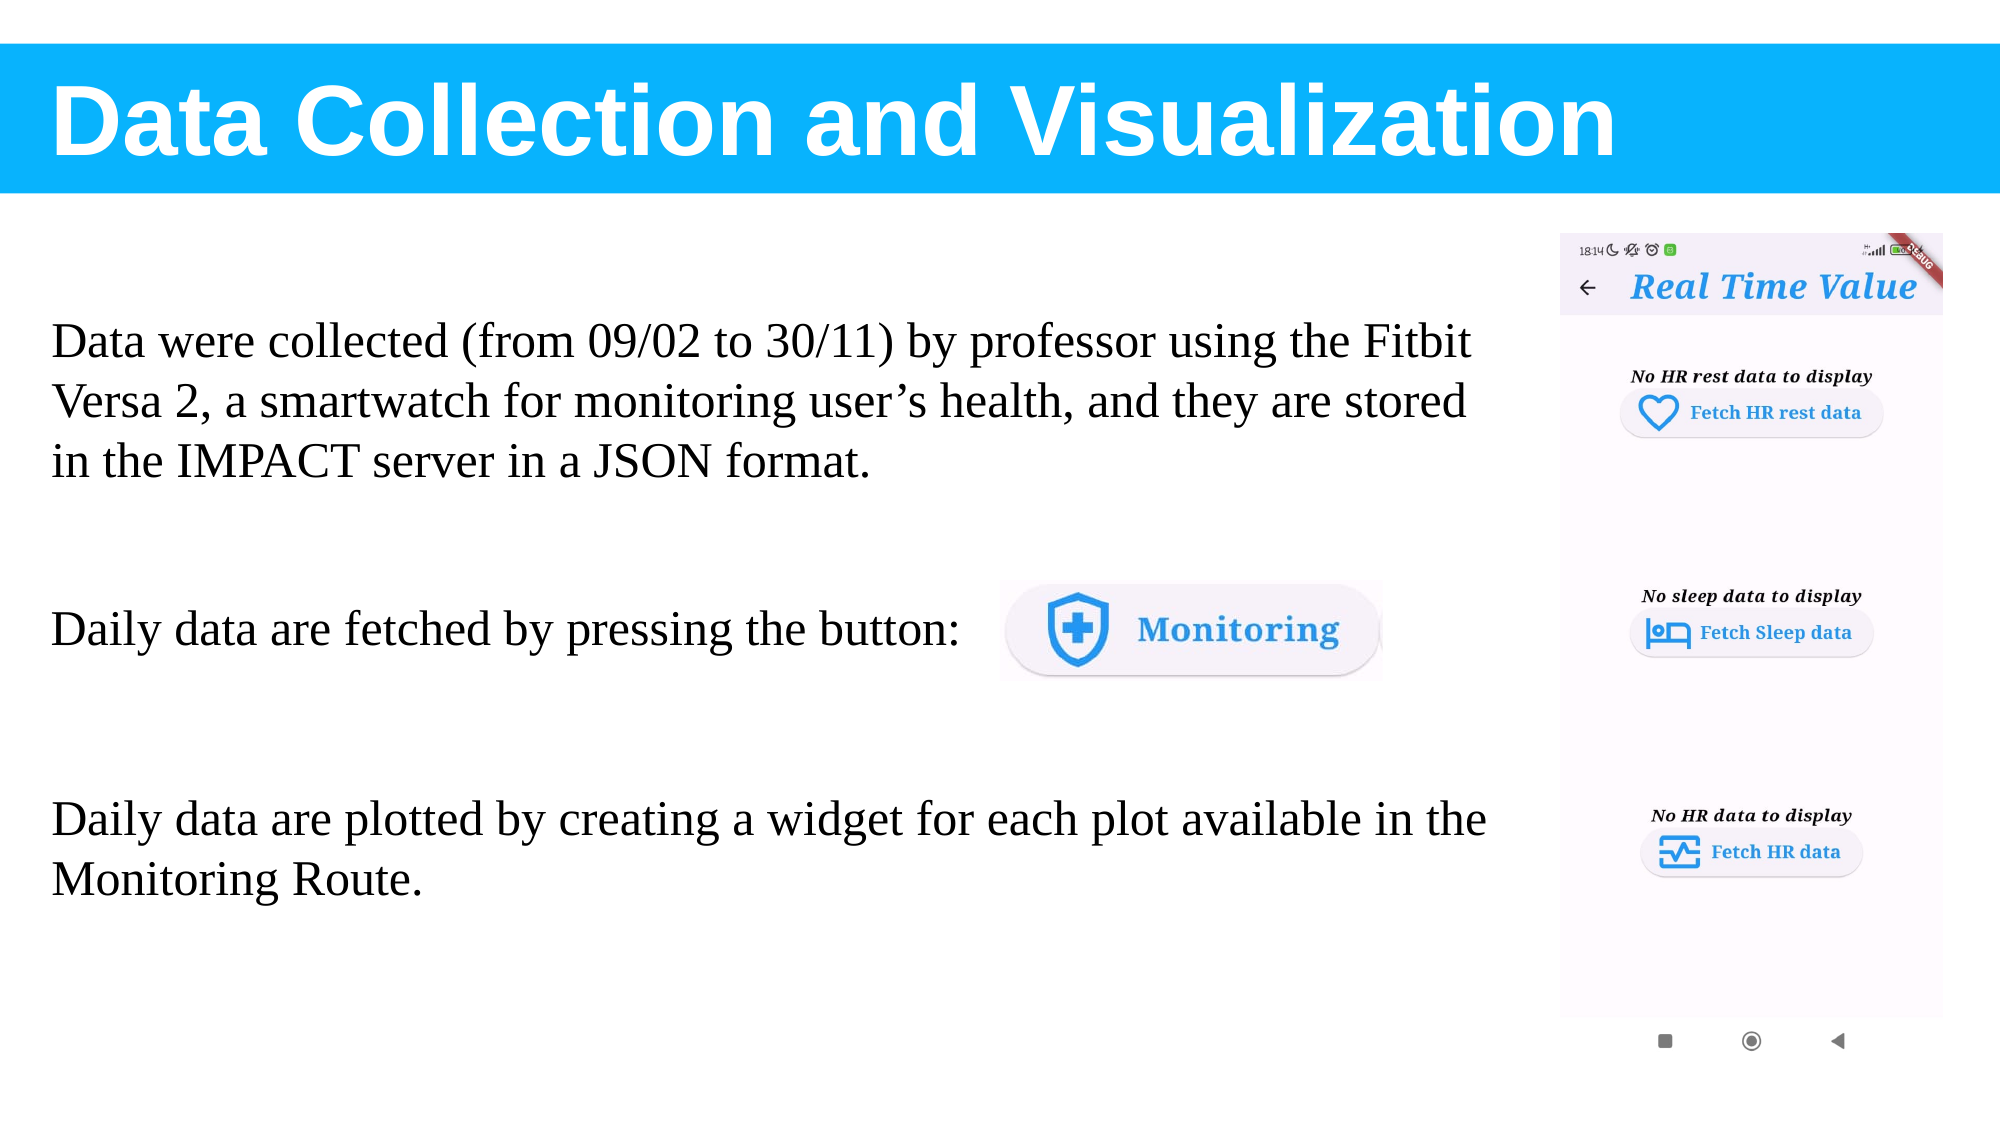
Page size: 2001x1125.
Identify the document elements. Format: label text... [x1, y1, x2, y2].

text_box Data were collected (from 09/02 to 30/11) by professor using the Fitbit Versa 2, a smartwatch for monitoring user’s health, and they are stored in the IMPACT server in a JSON format. [36, 291, 1514, 502]
picture [999, 579, 1383, 681]
text_box [0, 43, 2000, 194]
picture [1560, 233, 1944, 1064]
text_box Daily data are plotted by creating a widget for each plot available in the Monitoring Route. [36, 770, 1514, 921]
text_box Data Collection and Visualization [35, 47, 1765, 183]
text_box Daily data are fetched by pressing the button: [35, 580, 997, 671]
